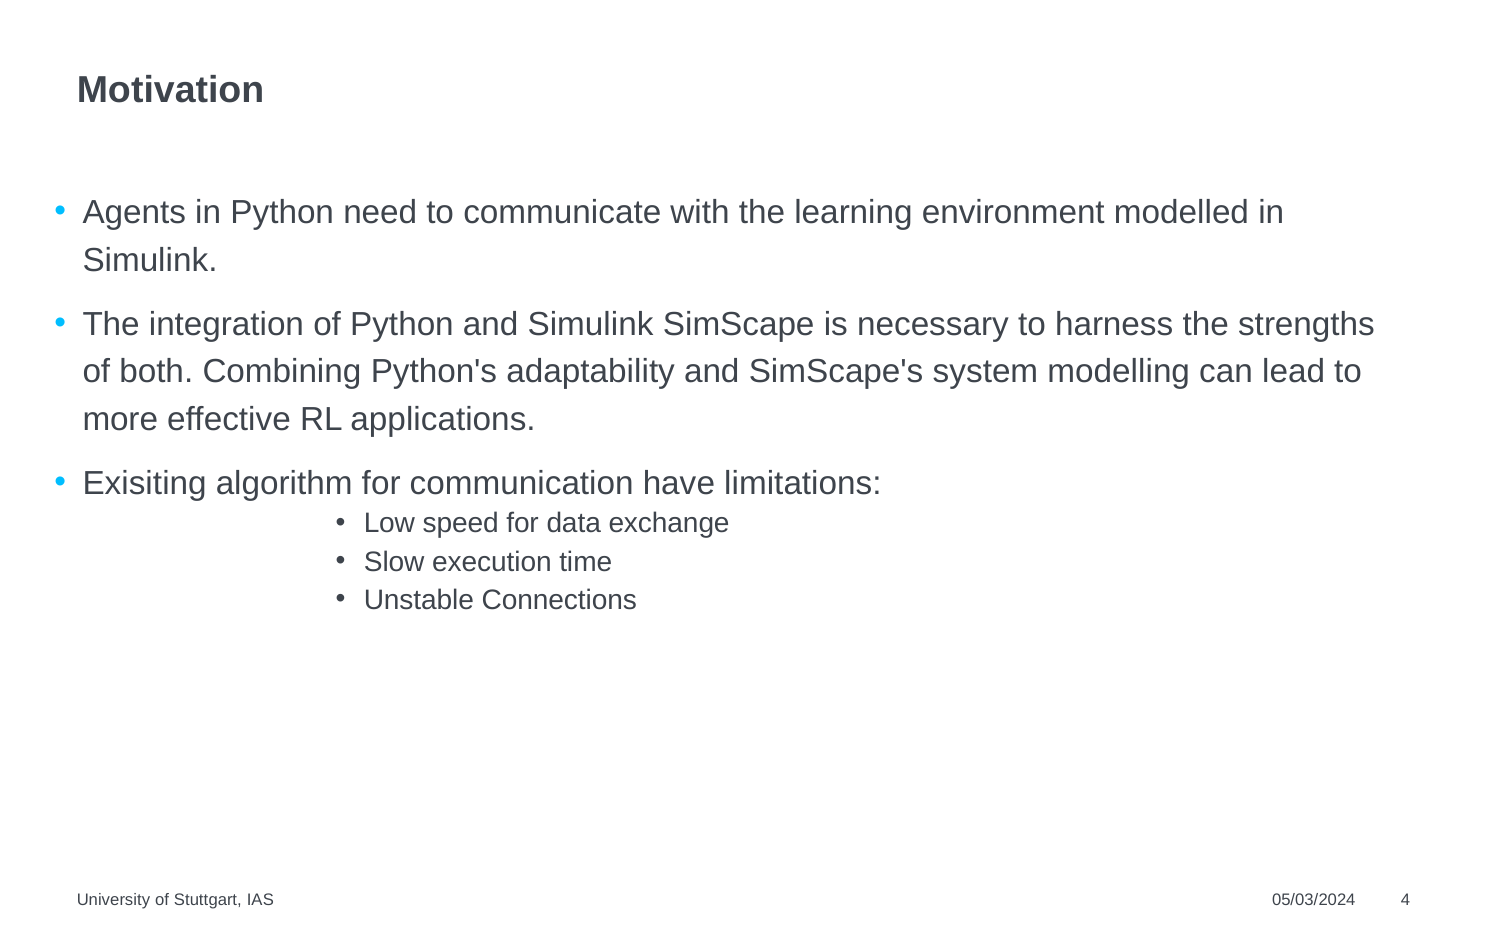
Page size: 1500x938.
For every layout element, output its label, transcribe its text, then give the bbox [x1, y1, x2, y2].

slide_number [1272, 888, 1360, 910]
list Agents in Python need to communicate with the learning environment modelled in Simulink. The integration of Python and Simulink SimScape is necessary to harness the strengths of both. Combining Python's adaptability and SimScape's system modelling can lead to more effective RL applications. Exisiting algorithm for communication have limitations: Low speed for data exchange Slow execution time Unstable Connections [54, 182, 1401, 638]
title Motivation [76, 64, 1424, 111]
footer University of Stuttgart, IAS [76, 888, 1072, 910]
slide_number 4 [1400, 888, 1438, 910]
